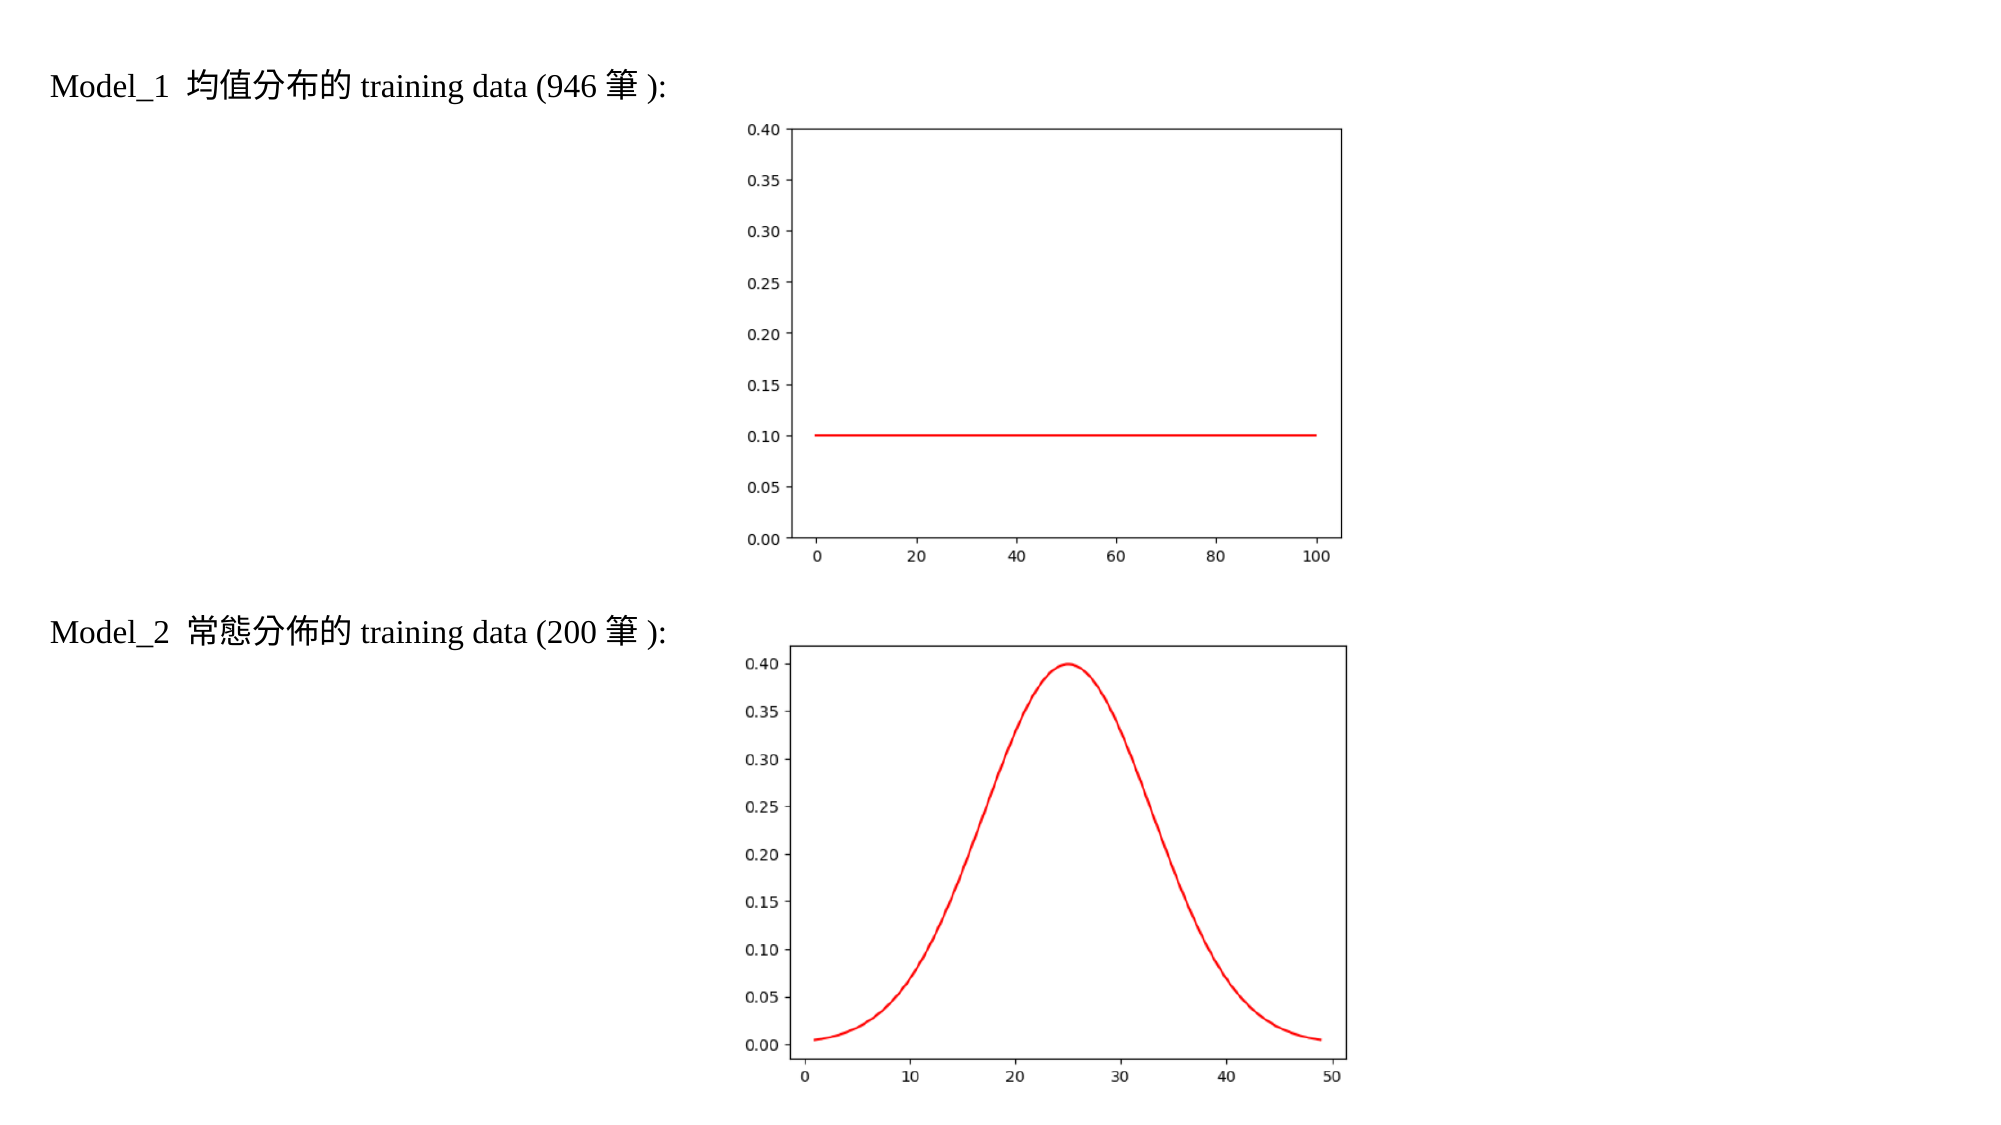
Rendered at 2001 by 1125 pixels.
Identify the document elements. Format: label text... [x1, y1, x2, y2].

picture [736, 635, 1360, 1097]
picture [735, 112, 1351, 575]
text_box Model_2 常態分佈的training data (200筆): [35, 602, 682, 658]
text_box Model_1 均值分布的training data (946筆): [35, 56, 682, 112]
